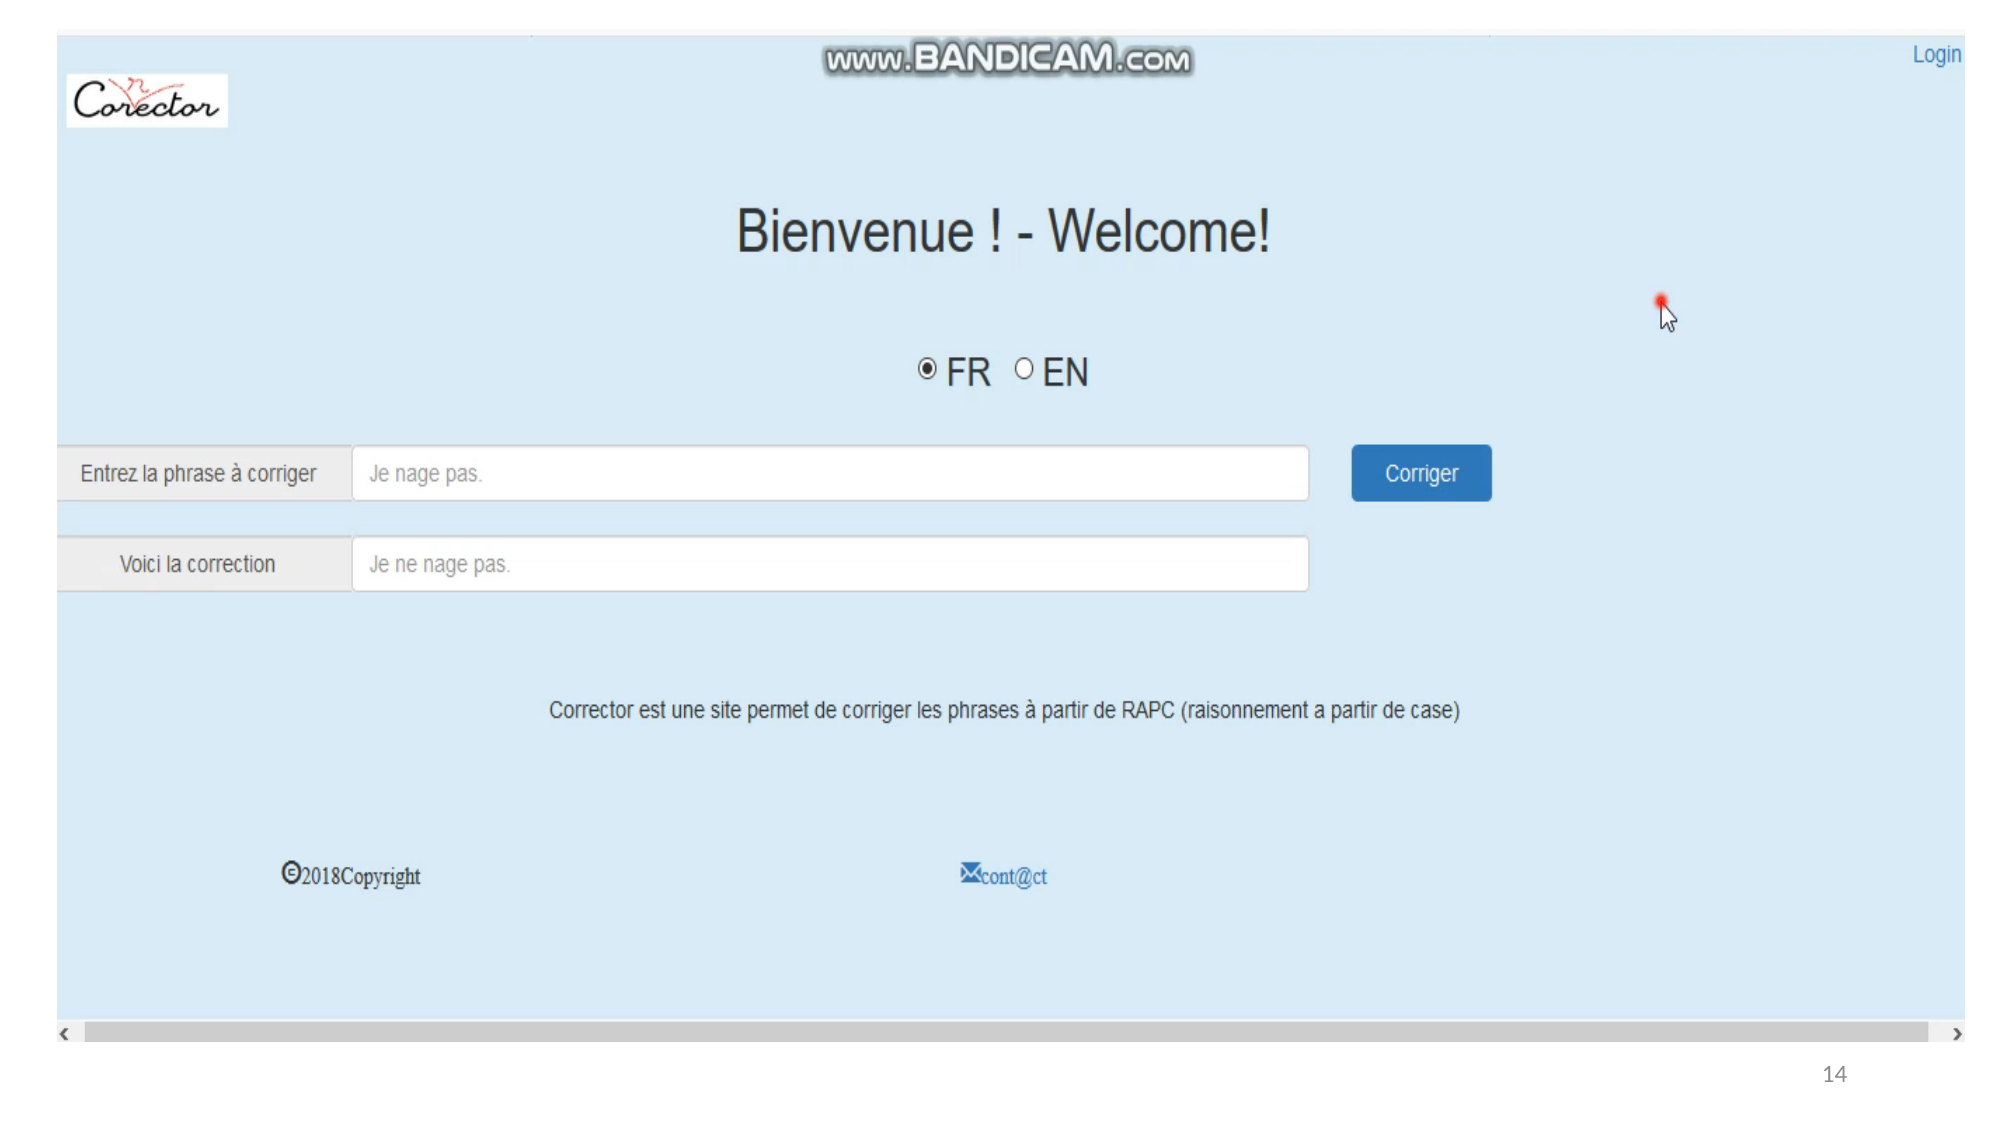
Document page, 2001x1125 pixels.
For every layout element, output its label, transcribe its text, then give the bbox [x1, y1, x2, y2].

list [56, 28, 1966, 1043]
slide_number 14 [1412, 1043, 1863, 1103]
